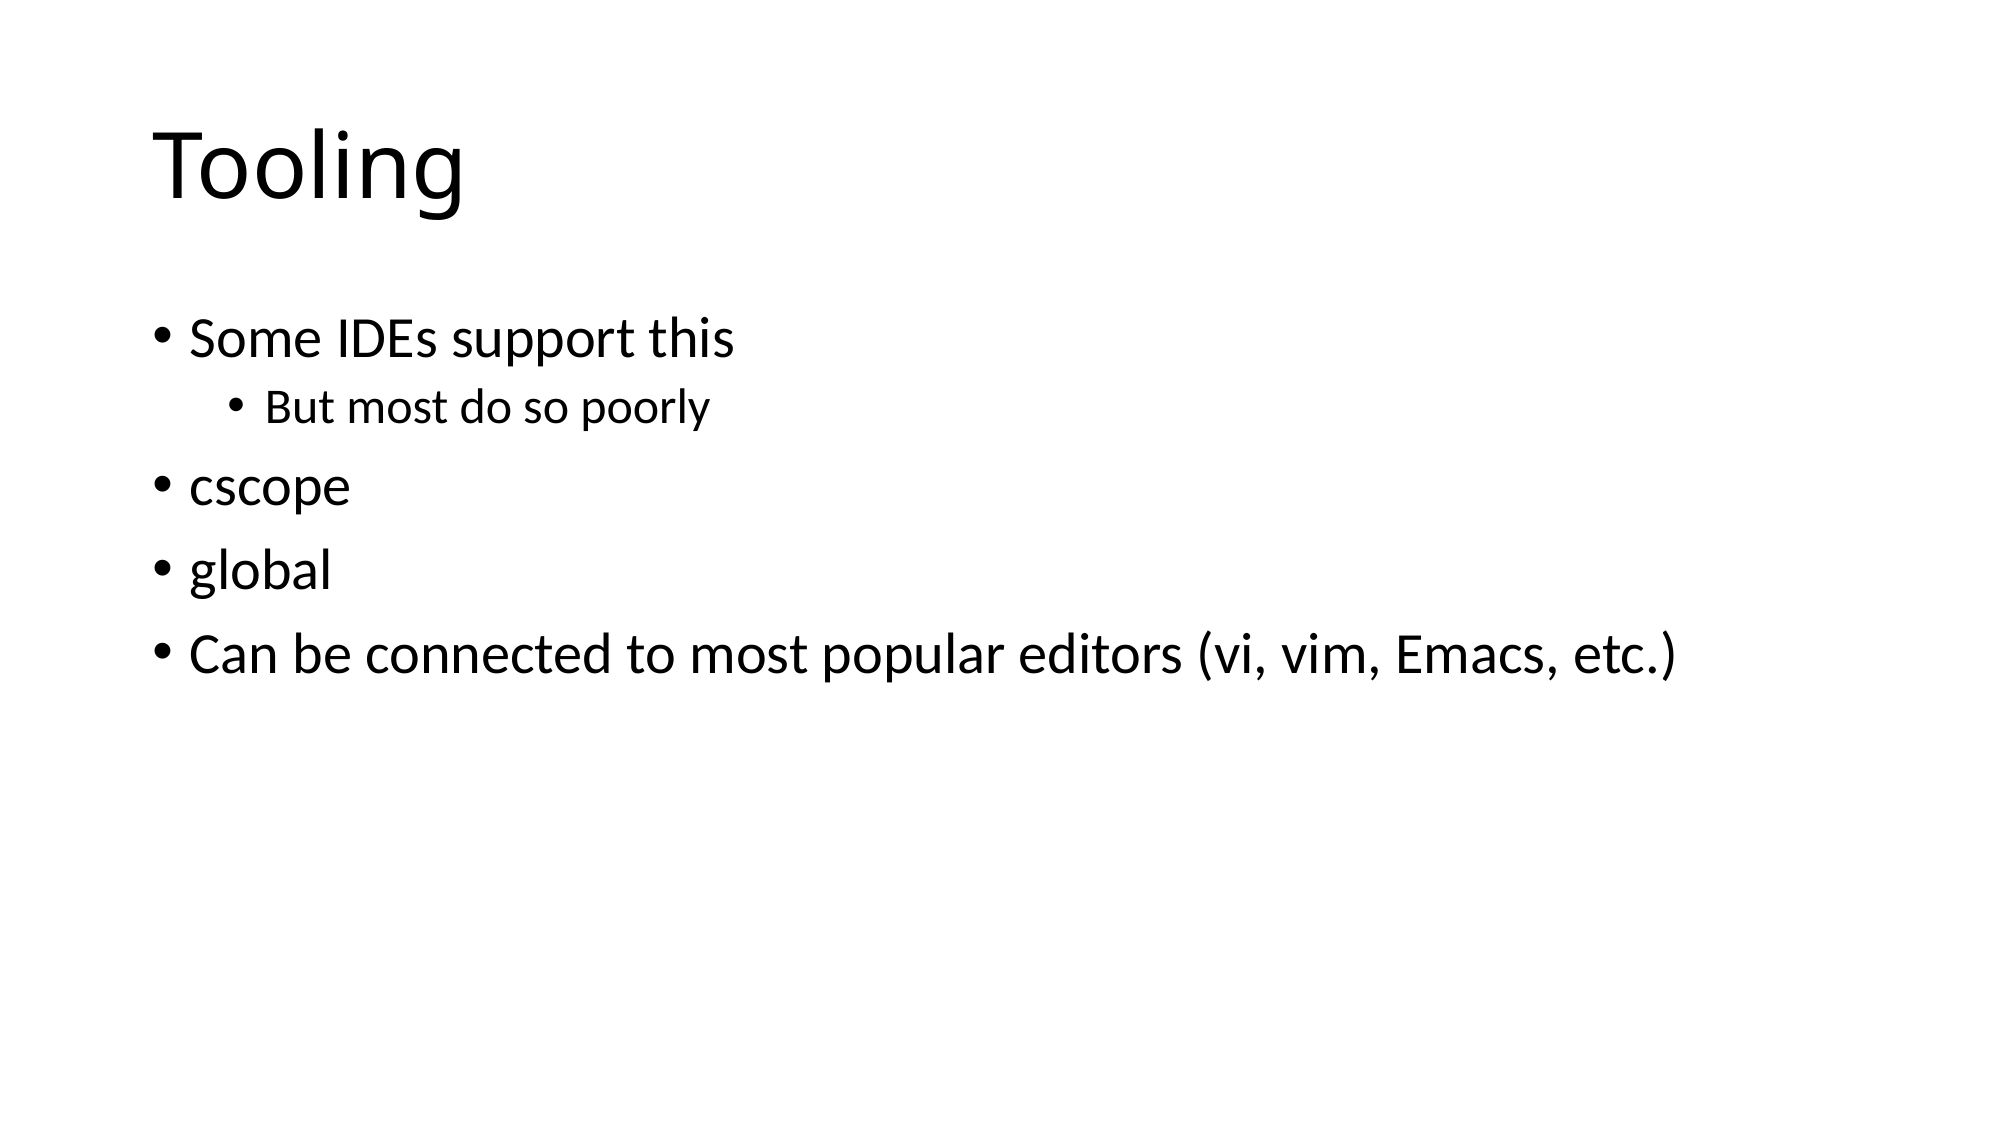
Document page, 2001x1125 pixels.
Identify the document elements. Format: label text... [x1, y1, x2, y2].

list Some IDEs support this But most do so poorly cscope global Can be connected to most popular editors (vi, vim, Emacs, etc.) [137, 299, 1863, 1014]
title Tooling [137, 59, 1863, 278]
